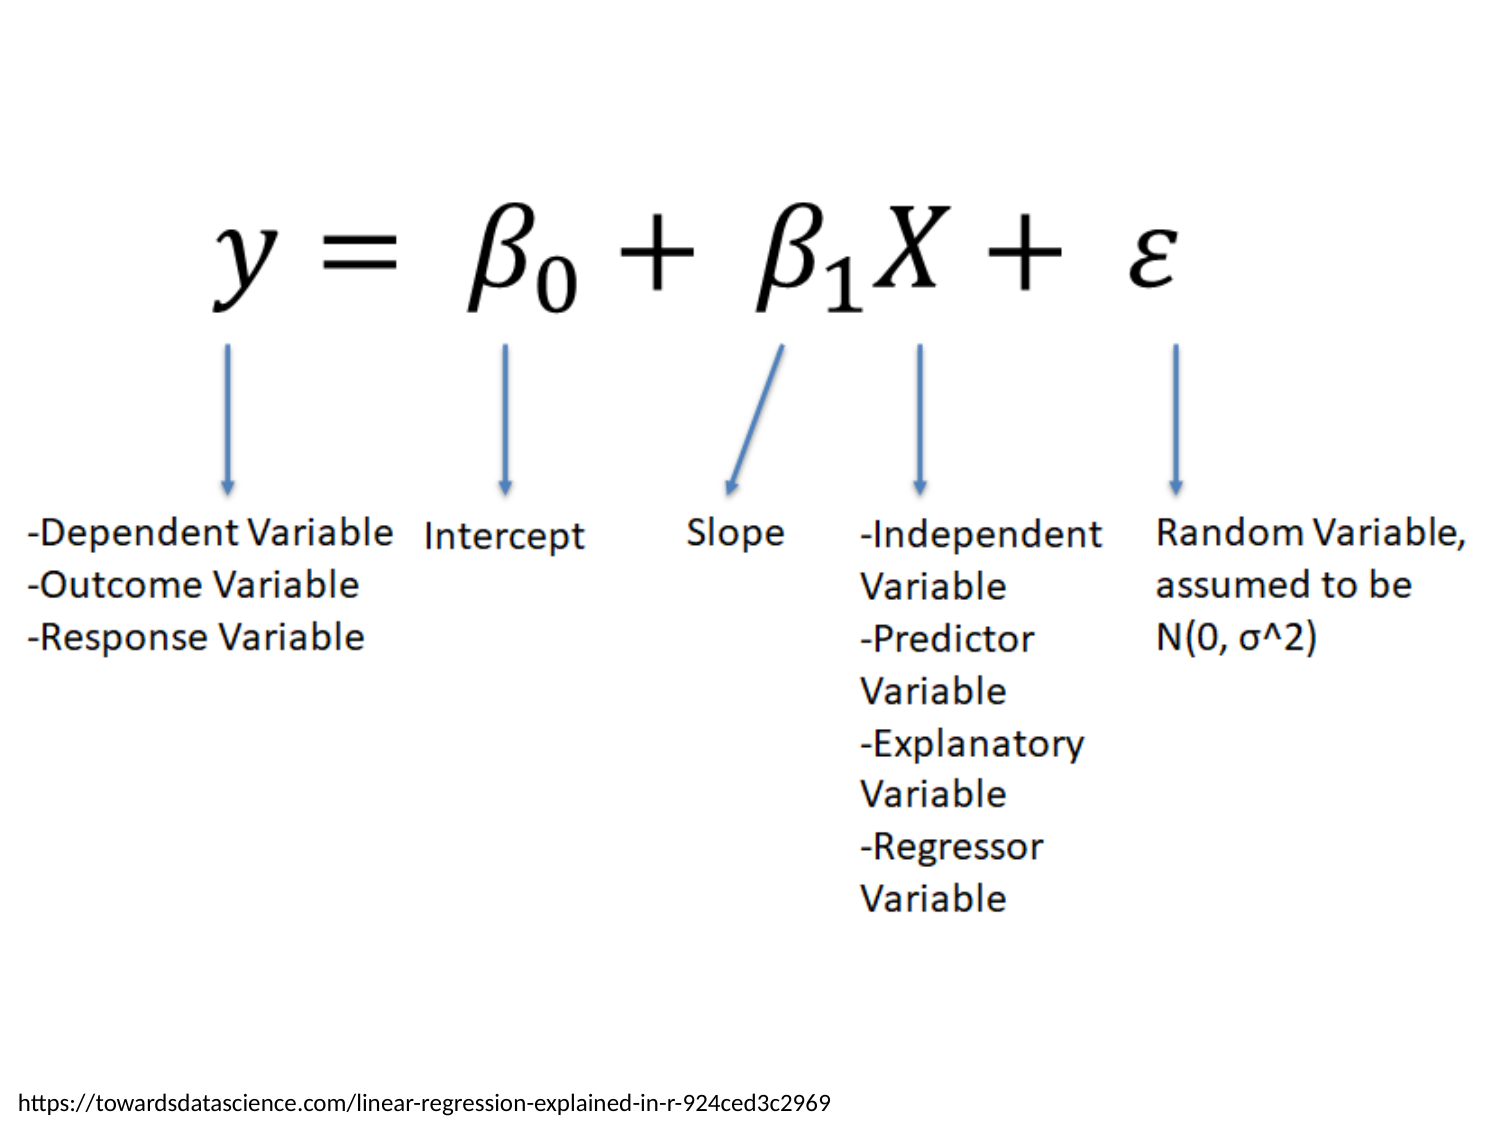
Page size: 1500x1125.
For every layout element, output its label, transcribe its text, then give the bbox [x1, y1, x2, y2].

text_box https://towardsdatascience.com/linear-regression-explained-in-r-924ced3c2969 [3, 1079, 848, 1125]
picture [0, 174, 1500, 950]
